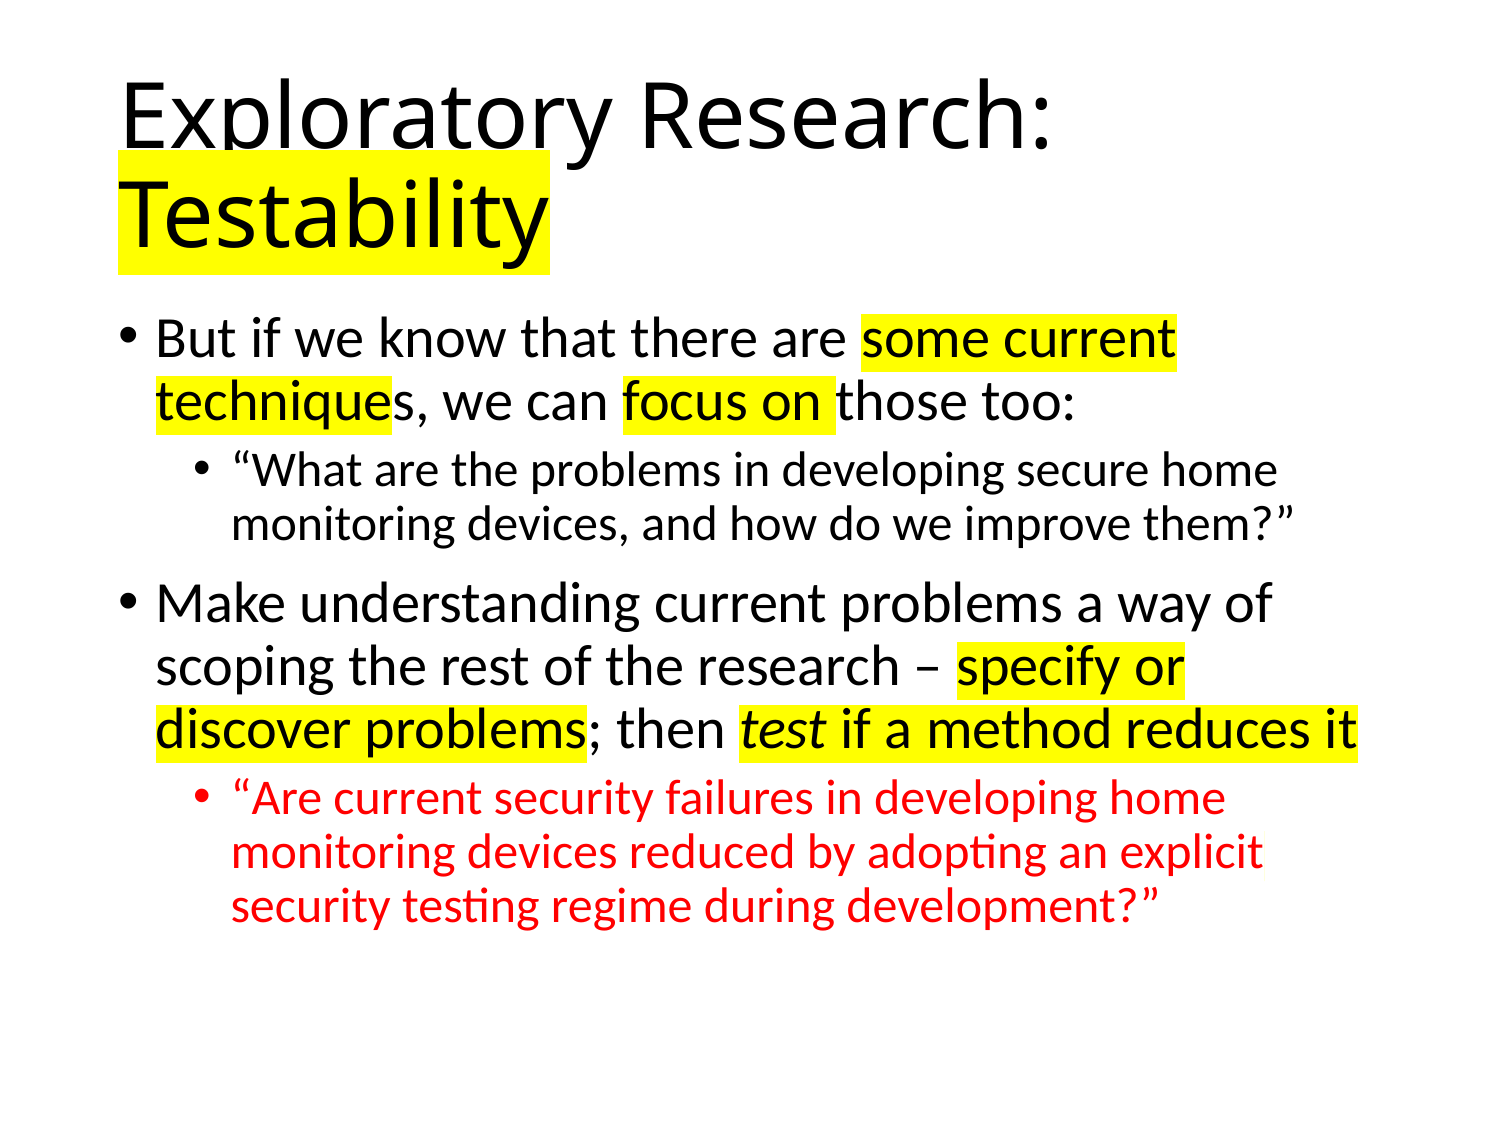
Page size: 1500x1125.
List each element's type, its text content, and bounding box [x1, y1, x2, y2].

title Exploratory Research: Testability [103, 59, 1397, 278]
list But if we know that there are some current techniques, we can focus on those too: “What are the problems in developing secure home monitoring devices, and how do we improve them?” Make understanding current problems a way of scoping the rest of the research – specify or discover problems; then test if a method reduces it “Are current security failures in developing home monitoring devices reduced by adopting an explicit security testing regime during development?” [103, 299, 1397, 1014]
